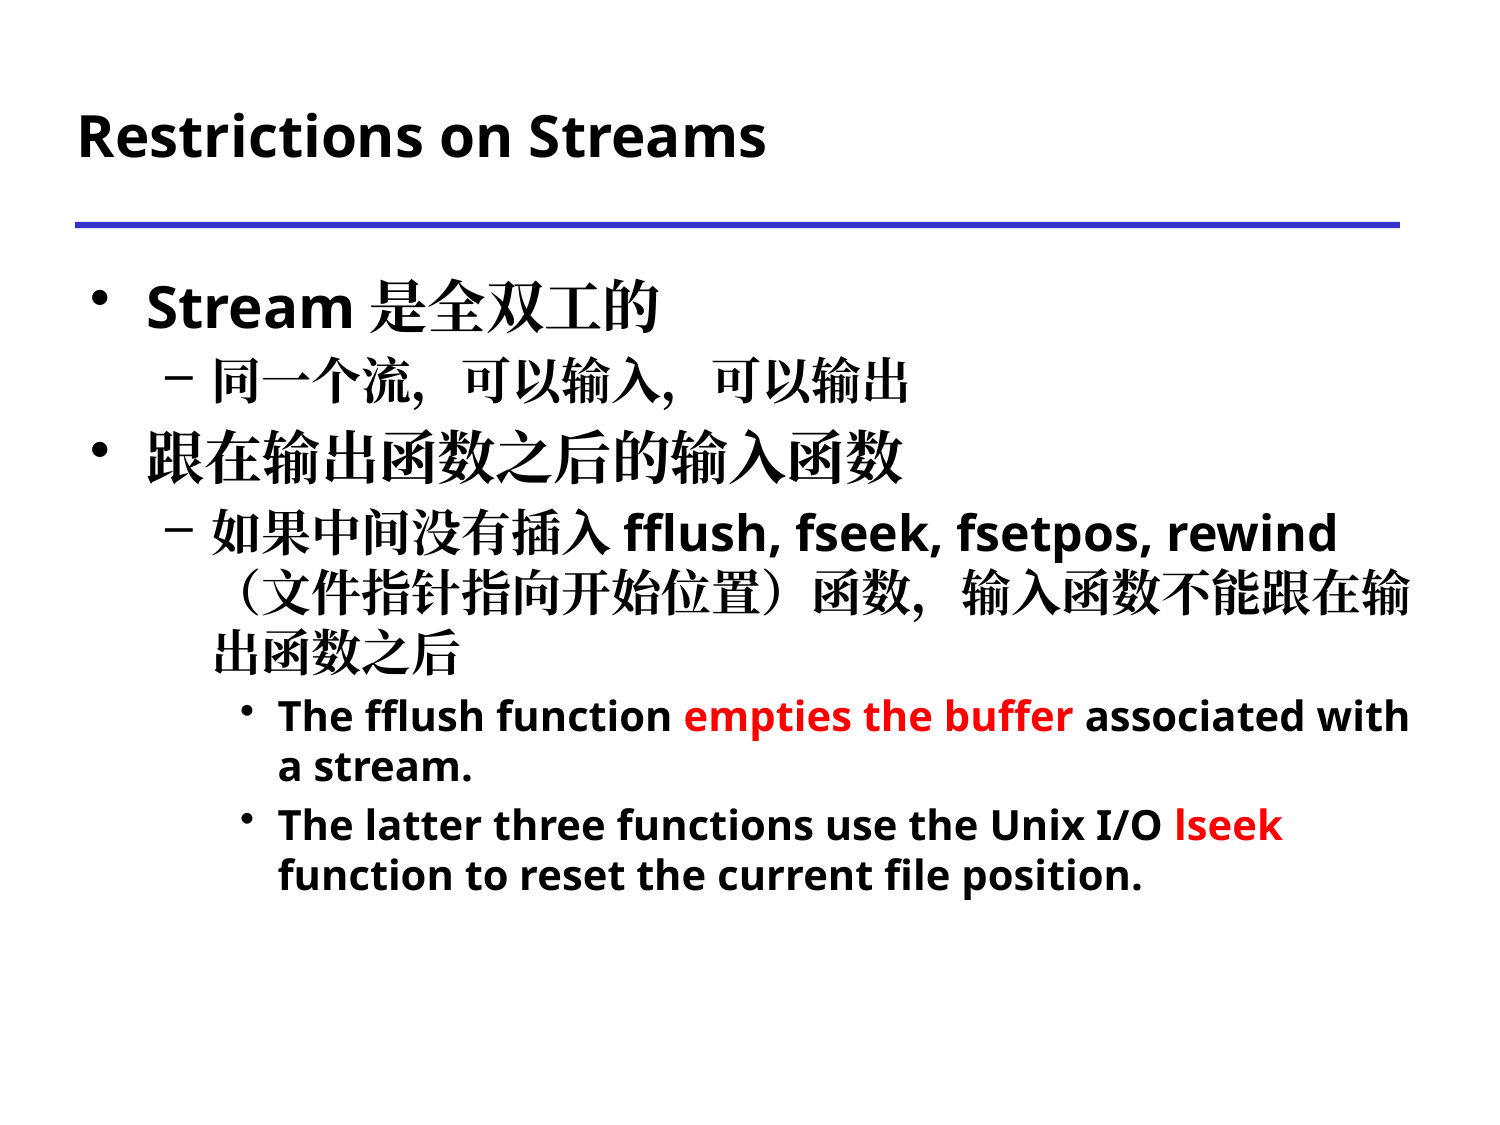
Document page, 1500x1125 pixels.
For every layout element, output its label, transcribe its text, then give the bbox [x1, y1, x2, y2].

list Stream是全双工的 同一个流，可以输入，可以输出 跟在输出函数之后的输入函数 如果中间没有插入fflush, fseek, fsetpos, rewind（文件指针指向开始位置）函数，输入函数不能跟在输出函数之后 The fflush function empties the buffer associated with a stream. The latter three functions use the Unix I/O lseek function to reset the current file position. [75, 262, 1438, 988]
title Restrictions on Streams [61, 71, 1307, 197]
